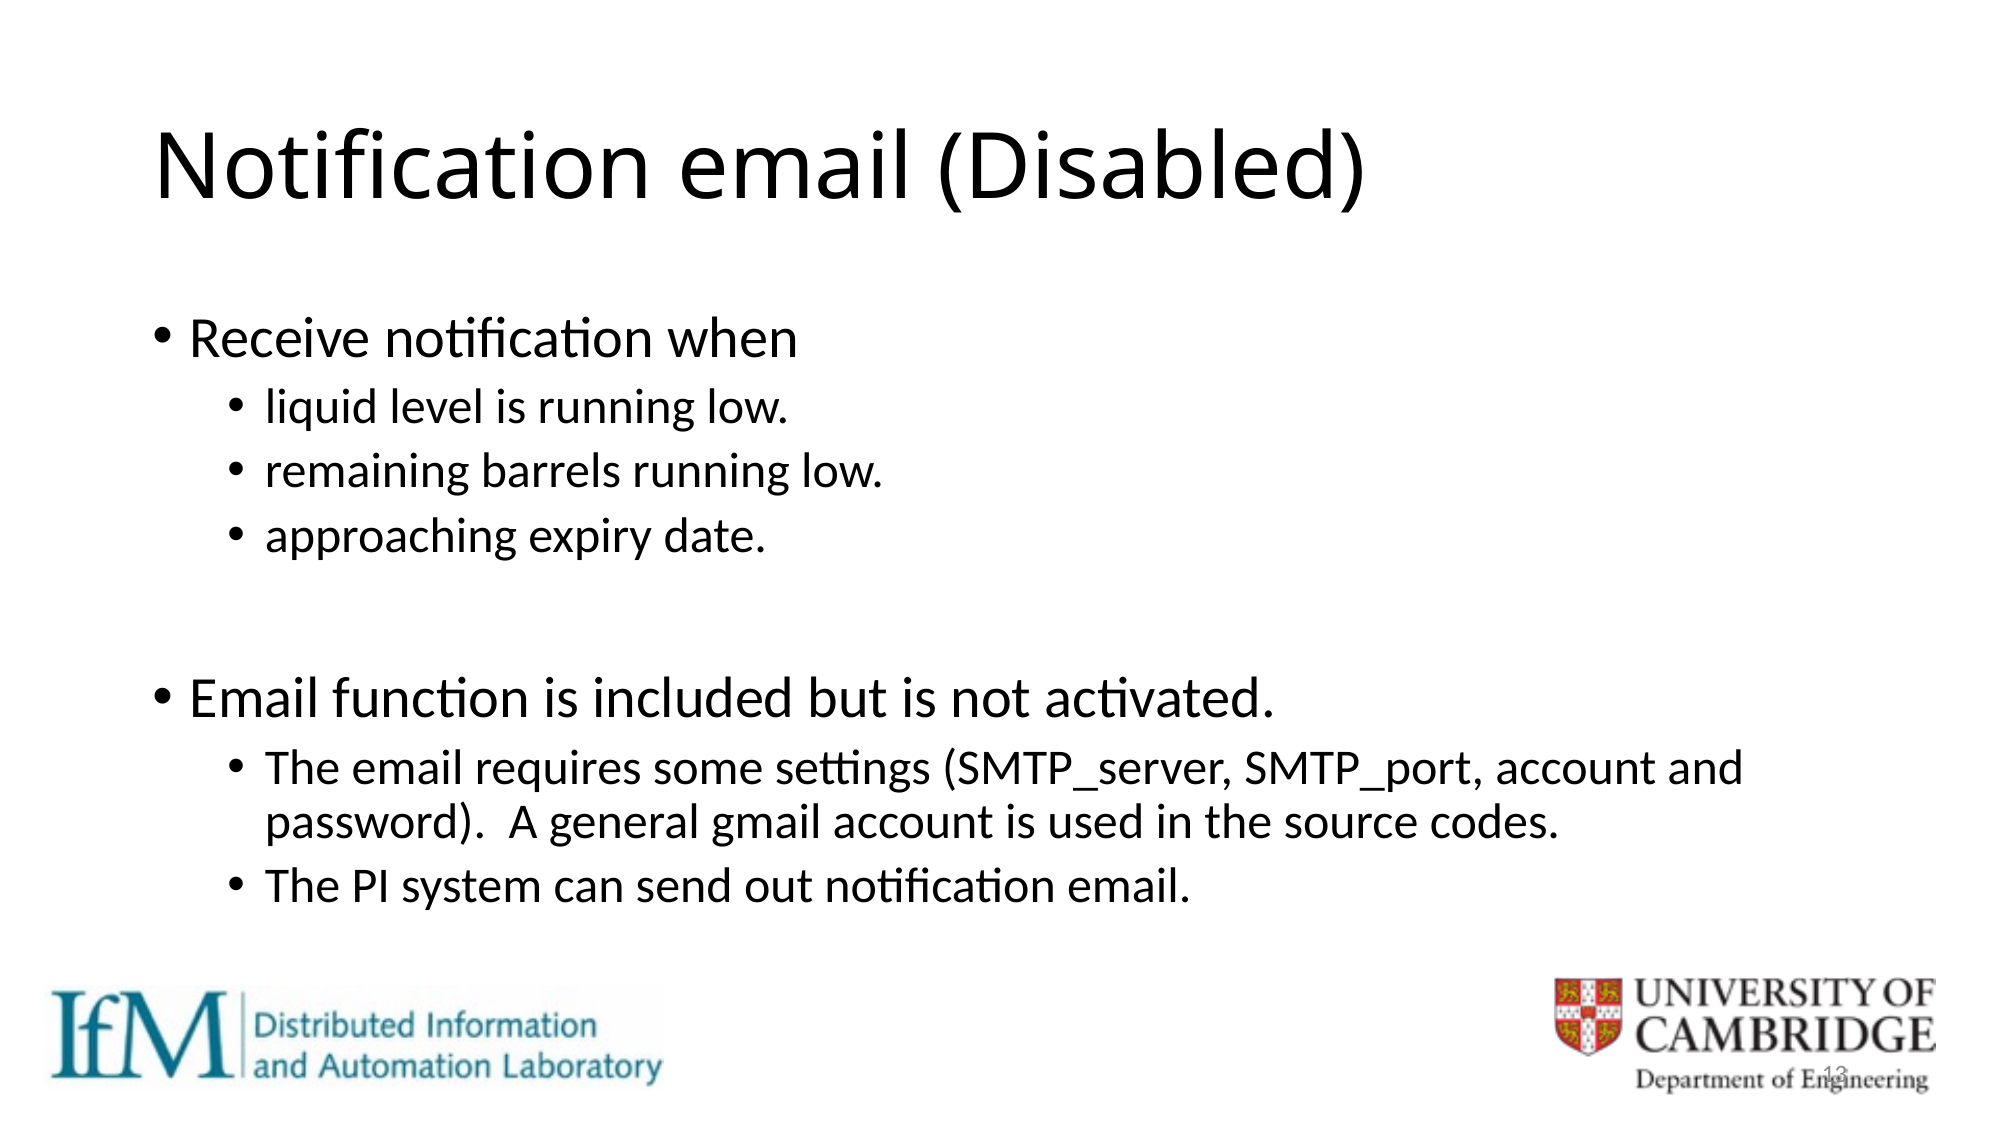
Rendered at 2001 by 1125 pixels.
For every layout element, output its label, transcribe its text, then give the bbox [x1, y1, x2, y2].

slide_number 13 [1412, 1042, 1863, 1103]
picture [44, 985, 664, 1091]
picture [1554, 977, 1936, 1099]
list Receive notification when liquid level is running low. remaining barrels running low. approaching expiry date. Email function is included but is not activated. The email requires some settings (SMTP_server, SMTP_port, account and password). A general gmail account is used in the source codes. The PI system can send out notification email. [137, 299, 1863, 1014]
title Notification email (Disabled) [137, 59, 1863, 278]
